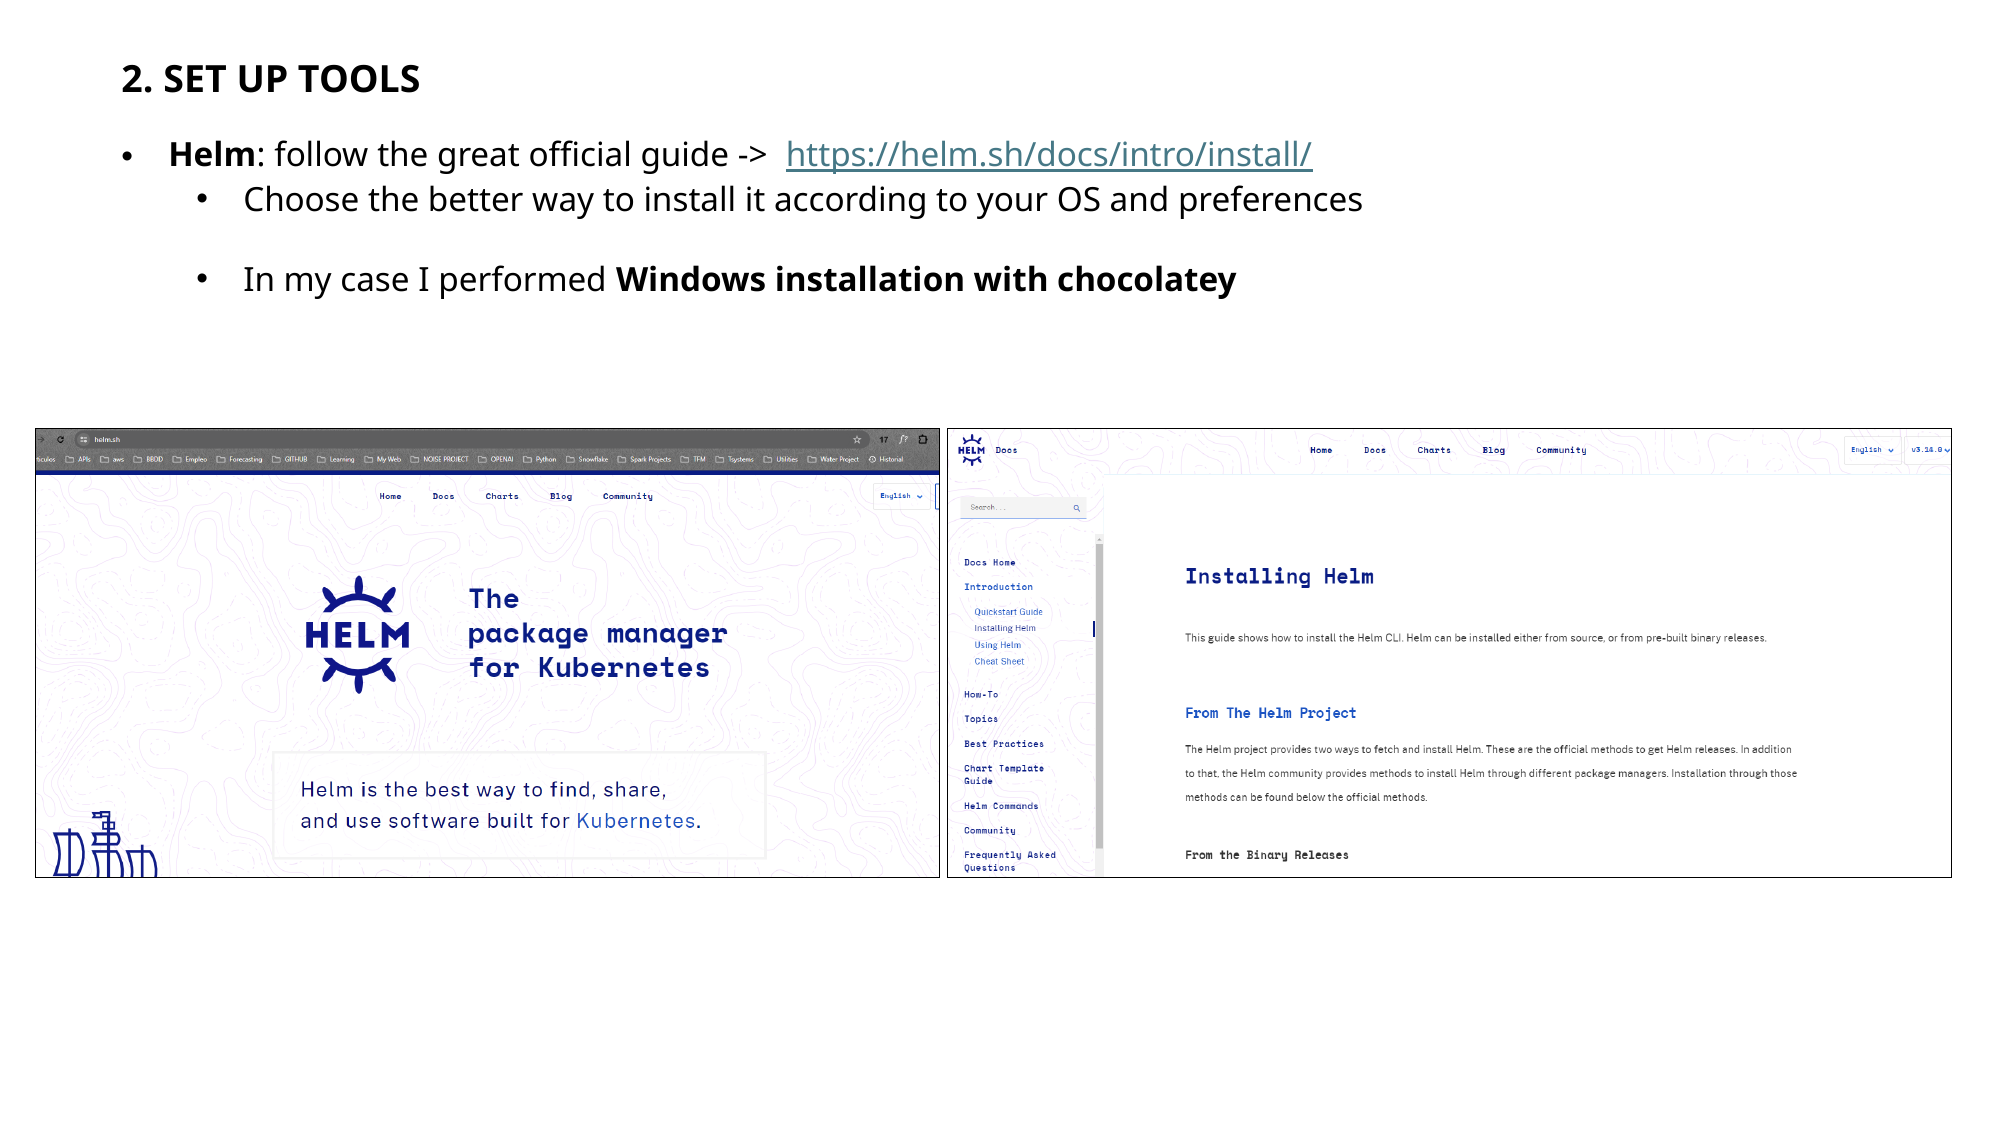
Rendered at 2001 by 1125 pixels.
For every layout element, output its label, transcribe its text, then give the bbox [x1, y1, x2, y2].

picture [35, 428, 940, 879]
text_box Helm: follow the great official guide -> https://helm.sh/docs/intro/install/ Choose the better way to install it according to your OS and preferences In my case I performed Windows installation with chocolatey [106, 125, 1539, 386]
text_box 2. SET UP TOOLS [106, 48, 681, 108]
picture [946, 428, 1952, 879]
